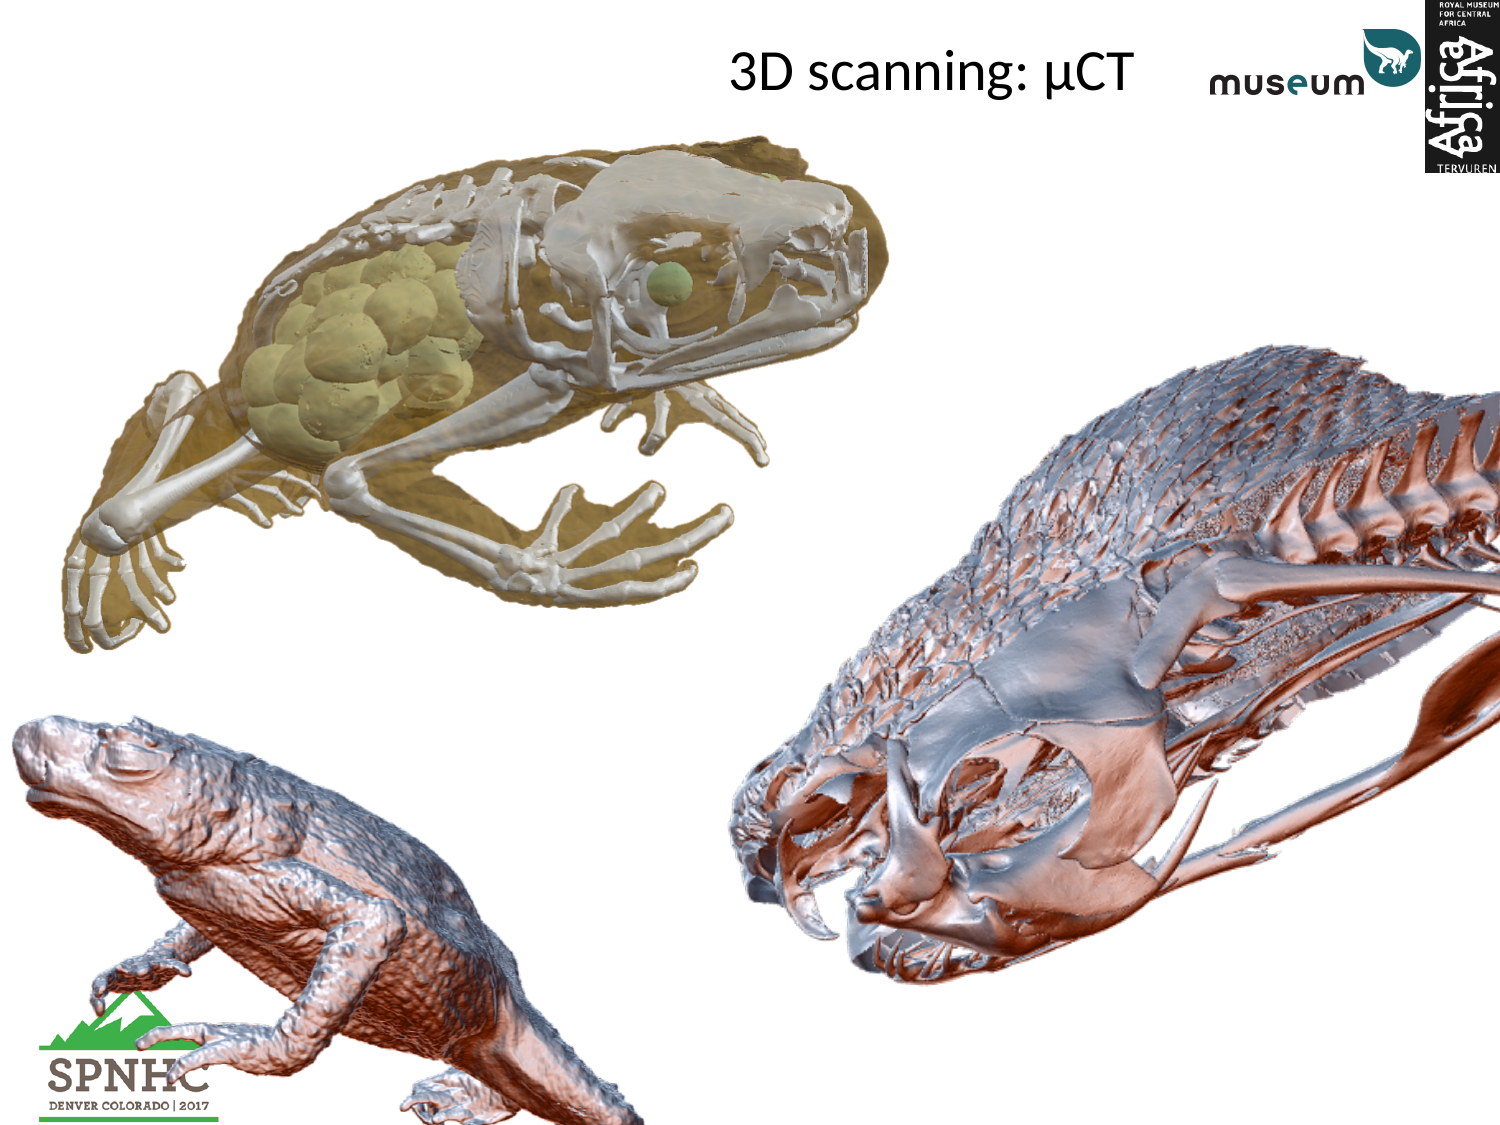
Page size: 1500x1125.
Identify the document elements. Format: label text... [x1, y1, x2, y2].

picture [0, 0, 1500, 1125]
text_box 3D scanning: µCT [728, 15, 1314, 119]
